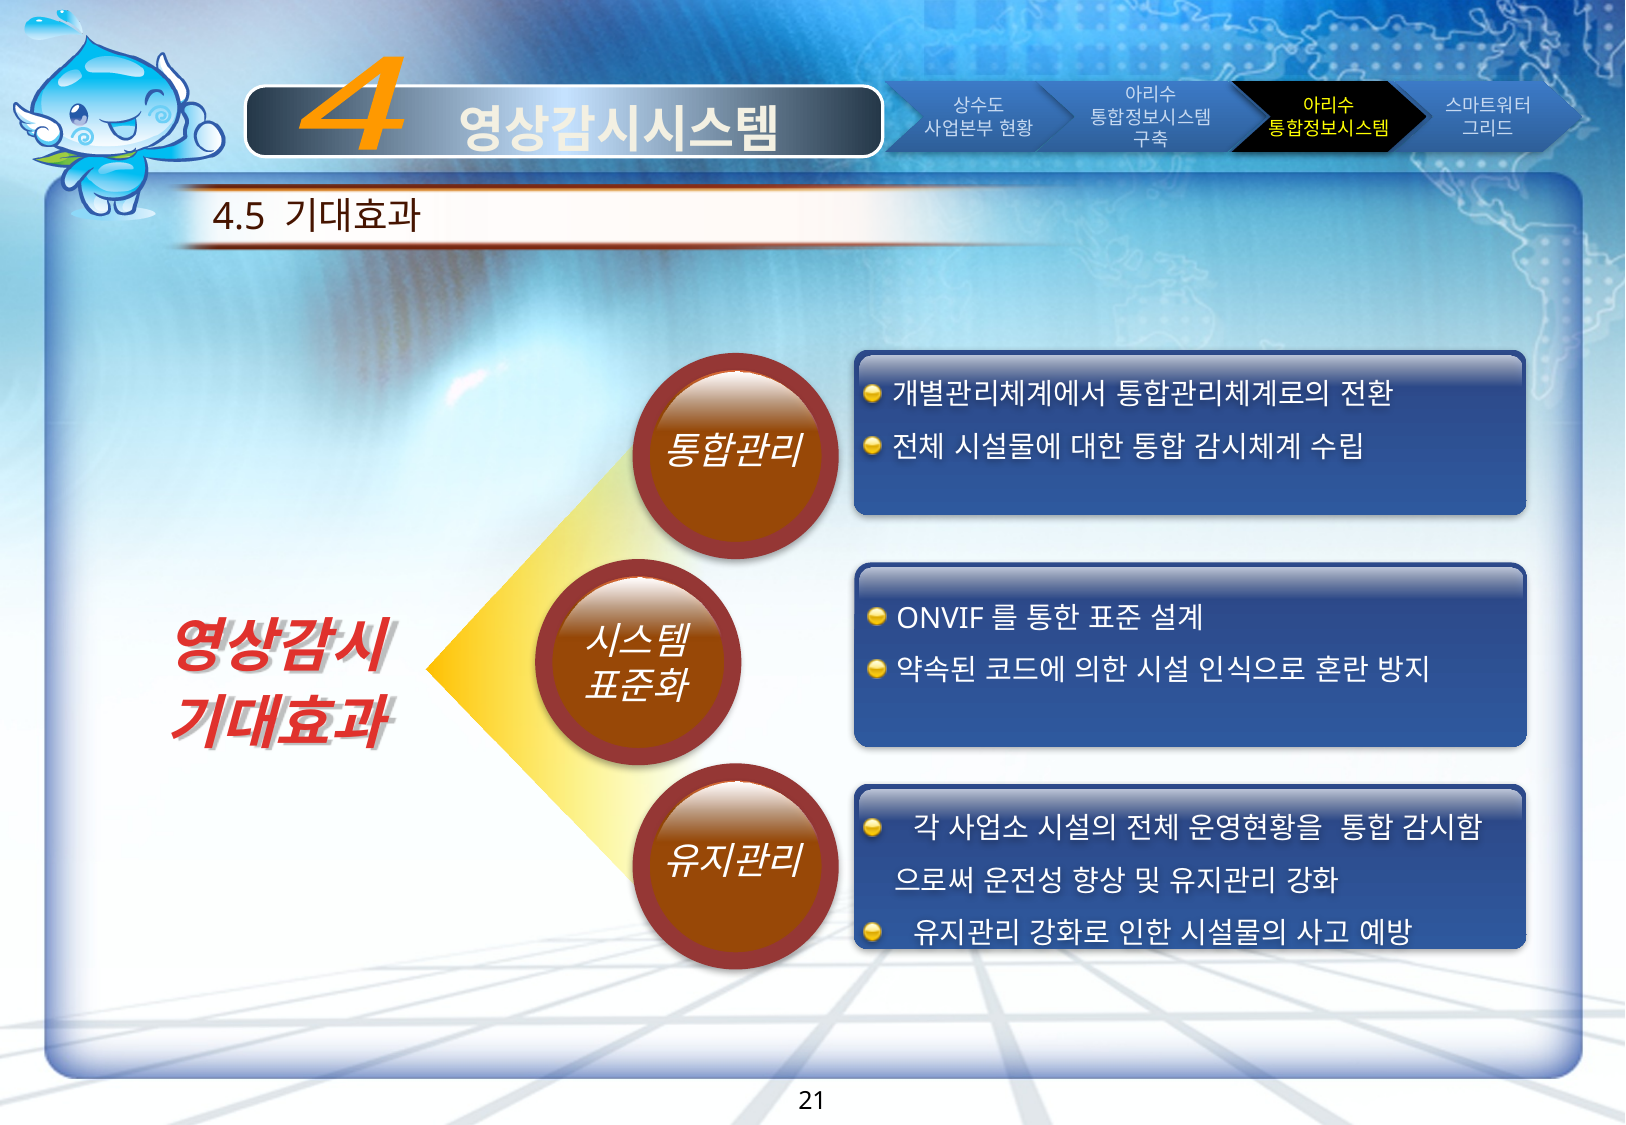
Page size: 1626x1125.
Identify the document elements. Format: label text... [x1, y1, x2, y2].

text_box 영상감시 기대효과 [76, 583, 474, 773]
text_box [537, 567, 734, 757]
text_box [162, 184, 1498, 268]
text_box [853, 349, 1527, 516]
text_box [635, 771, 831, 962]
slide_number 21 [622, 1065, 1003, 1125]
text_box [479, 449, 632, 879]
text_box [851, 562, 1528, 748]
text_box 아리수 통합정보시스템 [1231, 81, 1427, 153]
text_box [635, 361, 831, 551]
text_box [662, 559, 707, 566]
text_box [853, 783, 1527, 950]
text_box [671, 765, 703, 770]
picture [0, 0, 1625, 1125]
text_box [245, 56, 884, 158]
